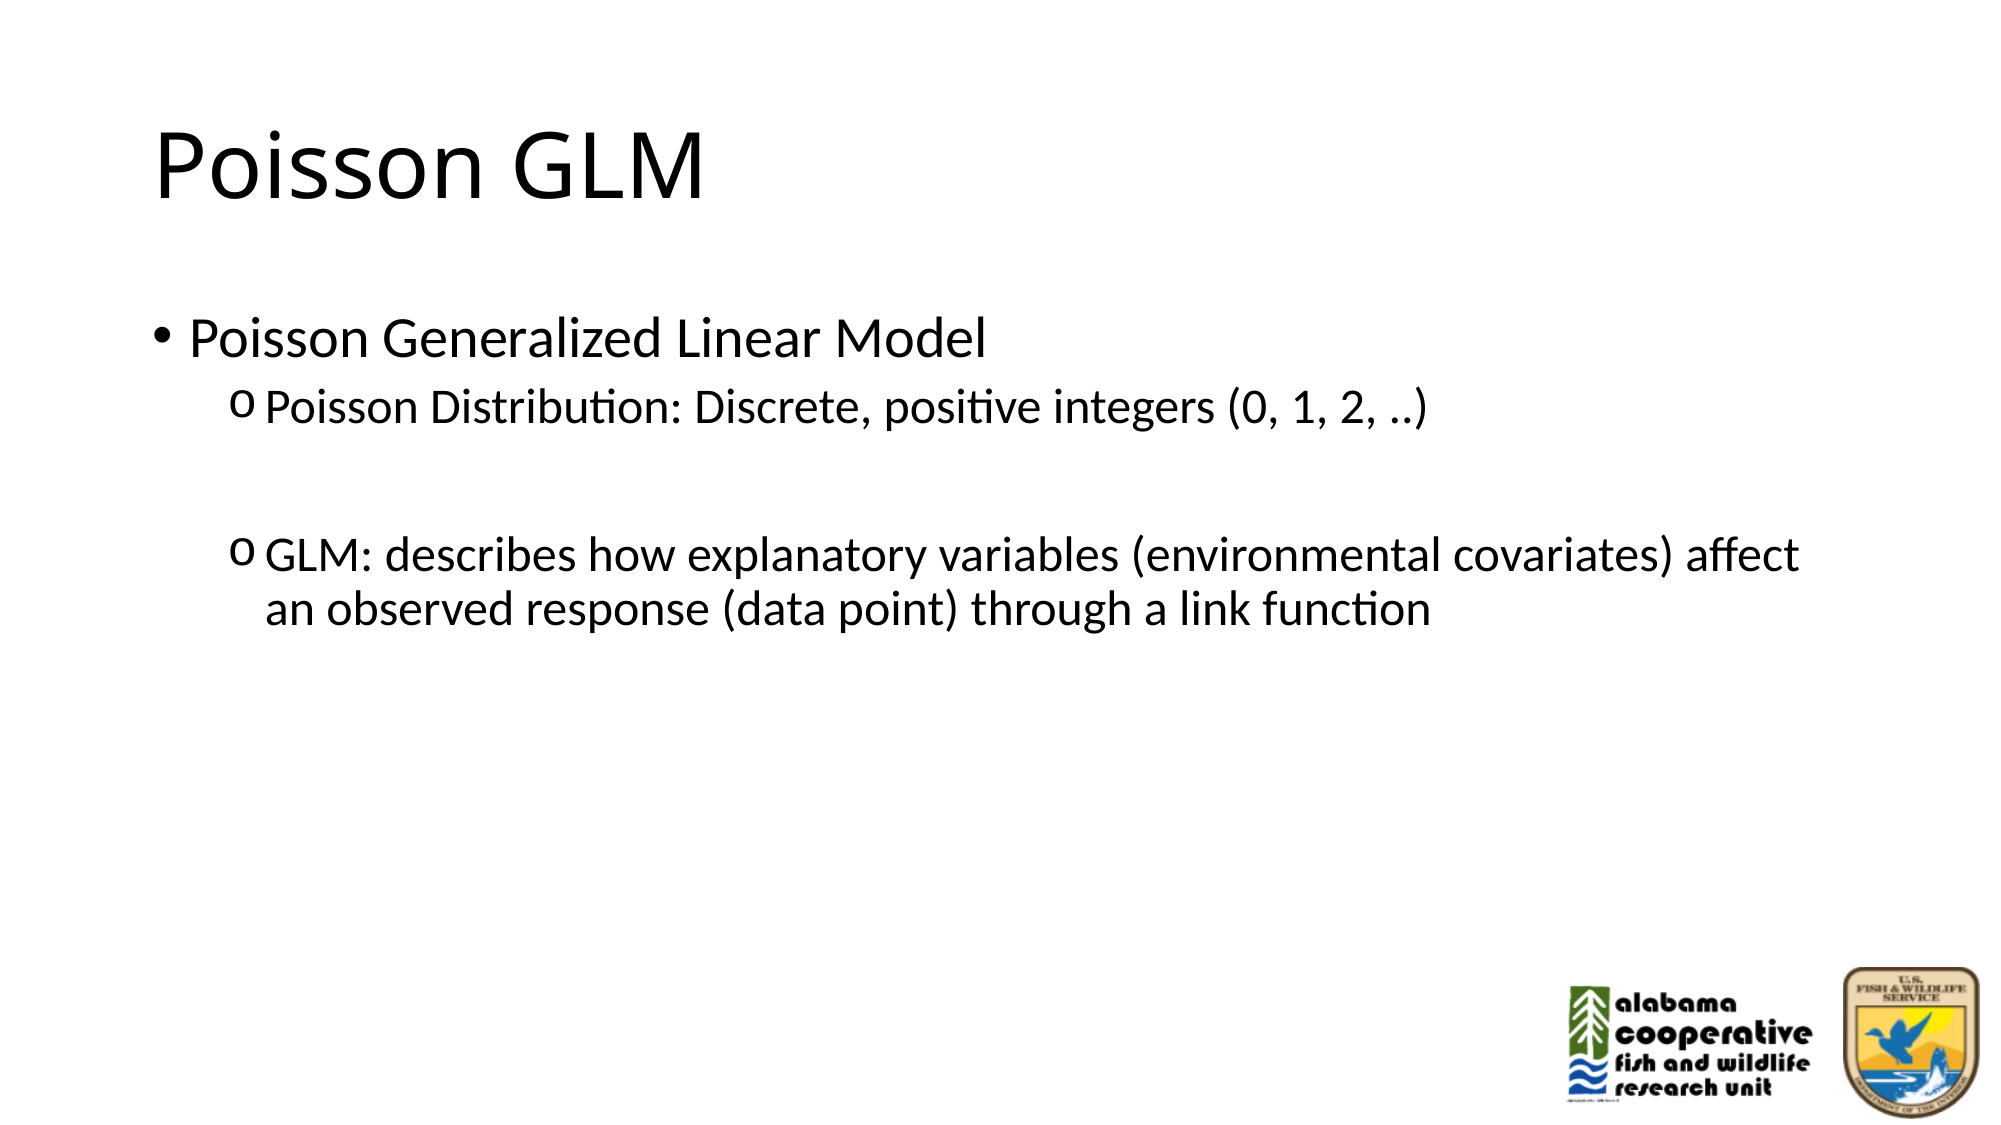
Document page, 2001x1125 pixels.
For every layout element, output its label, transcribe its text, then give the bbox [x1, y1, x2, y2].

picture [1842, 966, 1980, 1119]
picture [1551, 1014, 1834, 1119]
list Poisson Generalized Linear Model Poisson Distribution: Discrete, positive integers (0, 1, 2, ..) GLM: describes how explanatory variables (environmental covariates) affect an observed response (data point) through a link function [137, 299, 1863, 1014]
title Poisson GLM [137, 59, 1863, 278]
